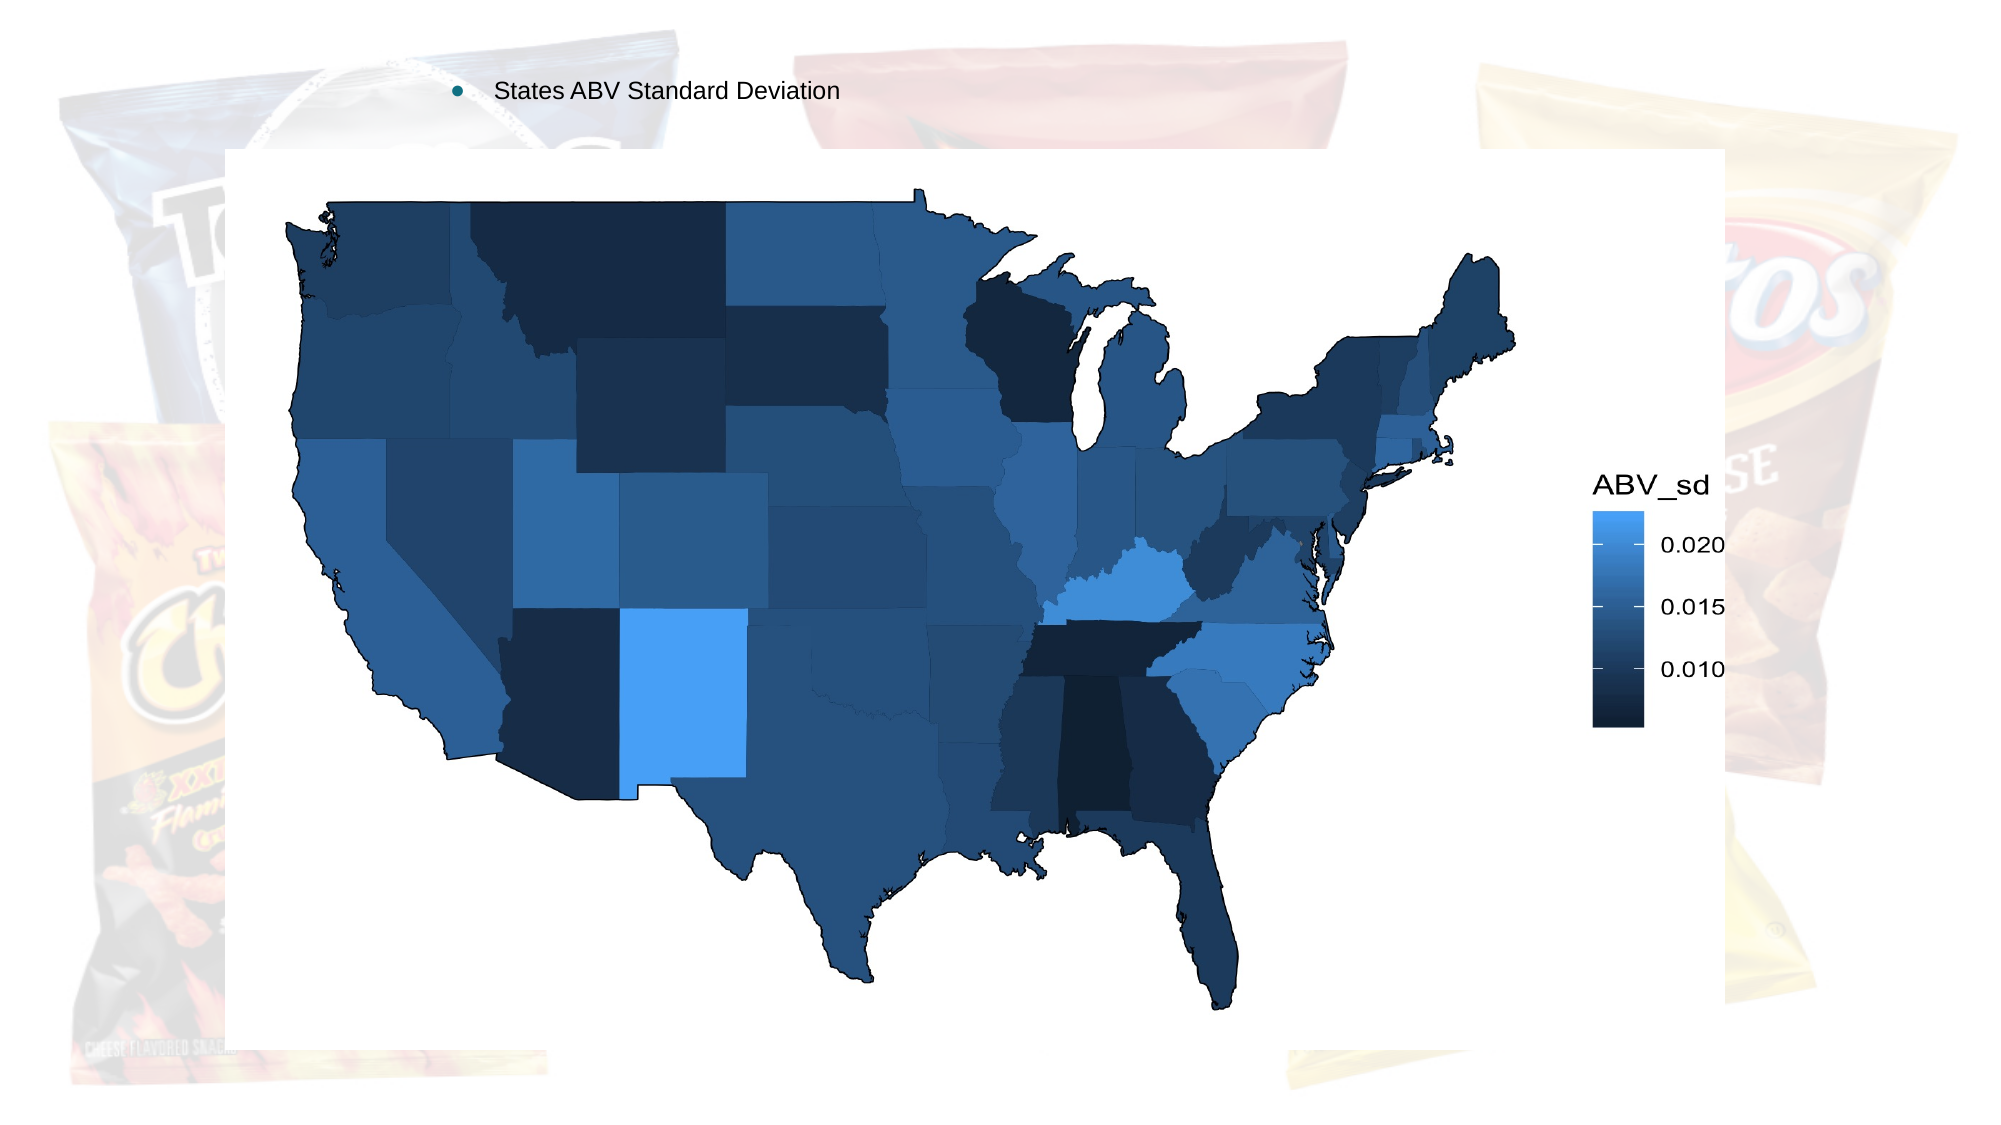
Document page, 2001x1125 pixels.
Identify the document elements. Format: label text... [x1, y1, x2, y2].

picture [224, 149, 1725, 1050]
list States ABV Standard Deviation [450, 75, 1950, 225]
